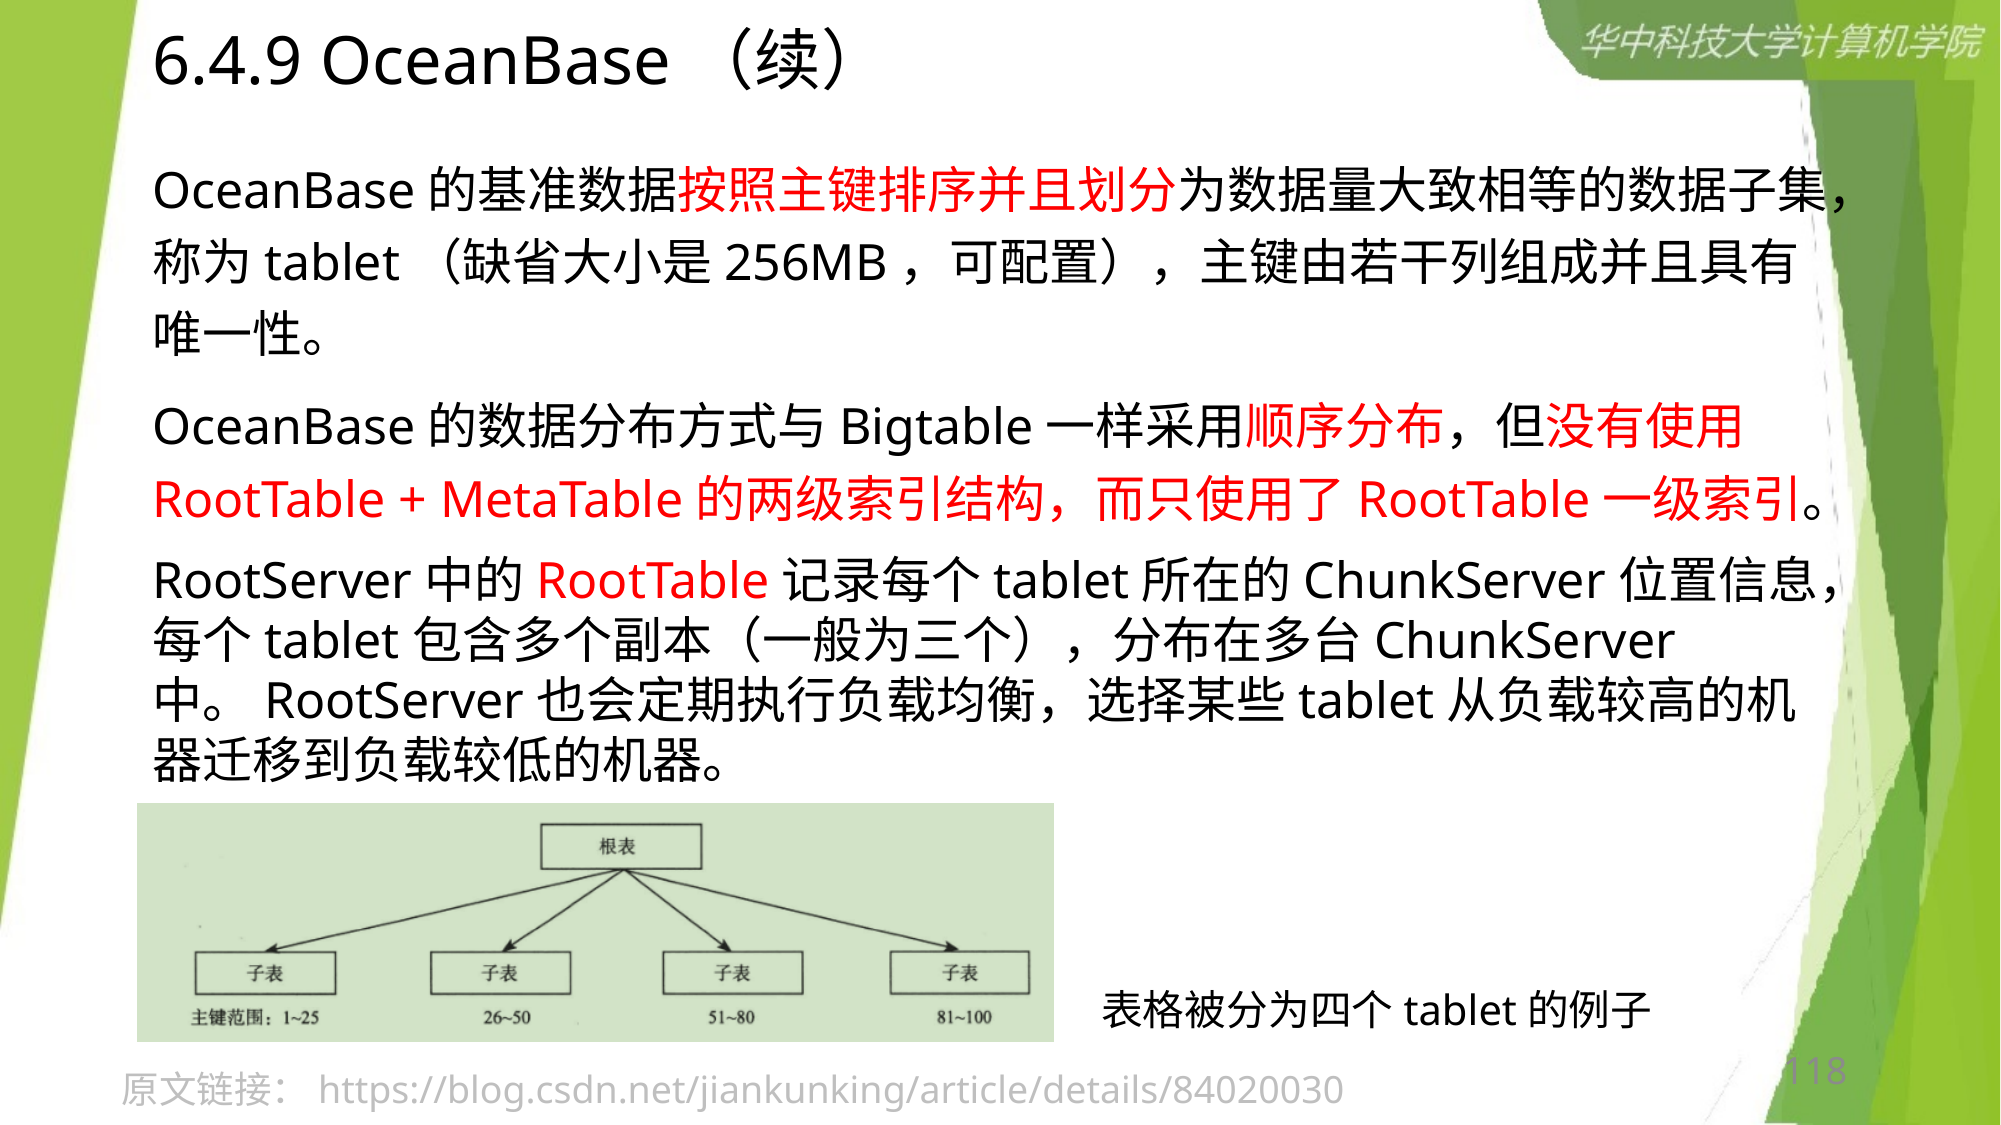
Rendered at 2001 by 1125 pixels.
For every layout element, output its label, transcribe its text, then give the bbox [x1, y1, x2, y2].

text_box 原文链接：https://blog.csdn.net/jiankunking/article/details/84020030 [106, 1058, 1398, 1119]
list OceanBase的基准数据按照主键排序并且划分为数据量大致相等的数据子集，称为tablet（缺省大小是256MB，可配置），主键由若干列组成并且具有唯一性。 OceanBase的数据分布方式与Bigtable一样采用顺序分布，但没有使用RootTable + MetaTable的两级索引结构，而只使用了RootTable一级索引。 [137, 138, 1863, 599]
slide_number 118 [1412, 1042, 1863, 1103]
text_box RootServer中的RootTable记录每个tablet所在的ChunkServer位置信息，每个tablet包含多个副本（一般为三个），分布在多台ChunkServer中。RootServer也会定期执行负载均衡，选择某些tablet从负载较高的机器迁移到负载较低的机器。 [137, 540, 1848, 796]
picture [0, 0, 2001, 1125]
title 6.4.9 OceanBase（续） [137, 0, 1863, 138]
text_box 表格被分为四个tablet的例子 [1086, 976, 1667, 1042]
